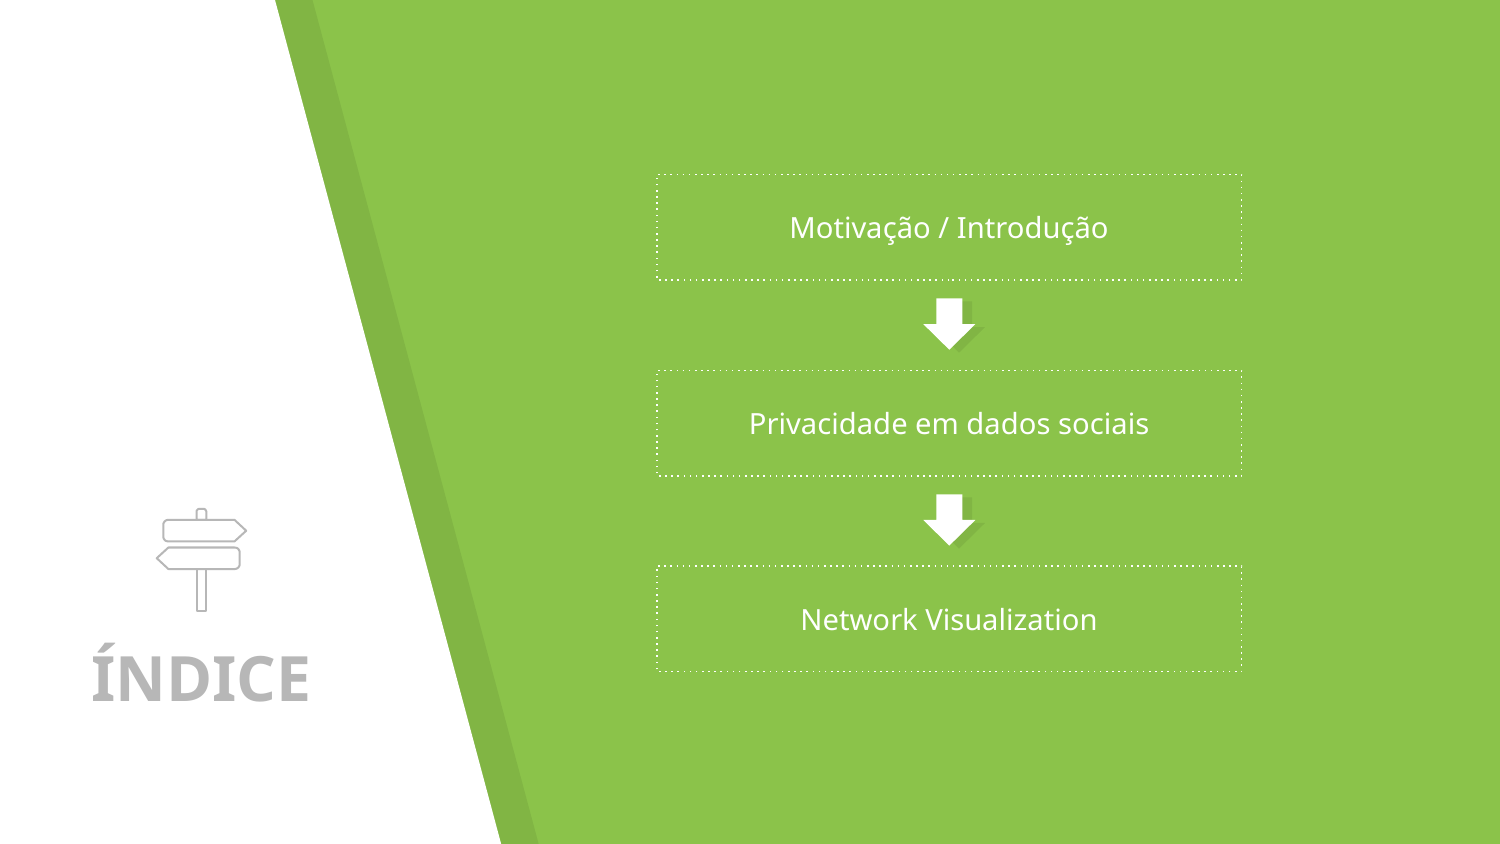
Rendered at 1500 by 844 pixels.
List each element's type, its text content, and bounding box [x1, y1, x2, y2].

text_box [923, 494, 986, 549]
text_box Motivação / Introdução [656, 174, 1242, 280]
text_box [156, 508, 247, 611]
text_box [923, 298, 986, 353]
text_box Network Visualization [656, 566, 1242, 672]
text_box Privacidade em dados sociais [656, 370, 1242, 476]
title ÍNDICE [58, 623, 345, 713]
